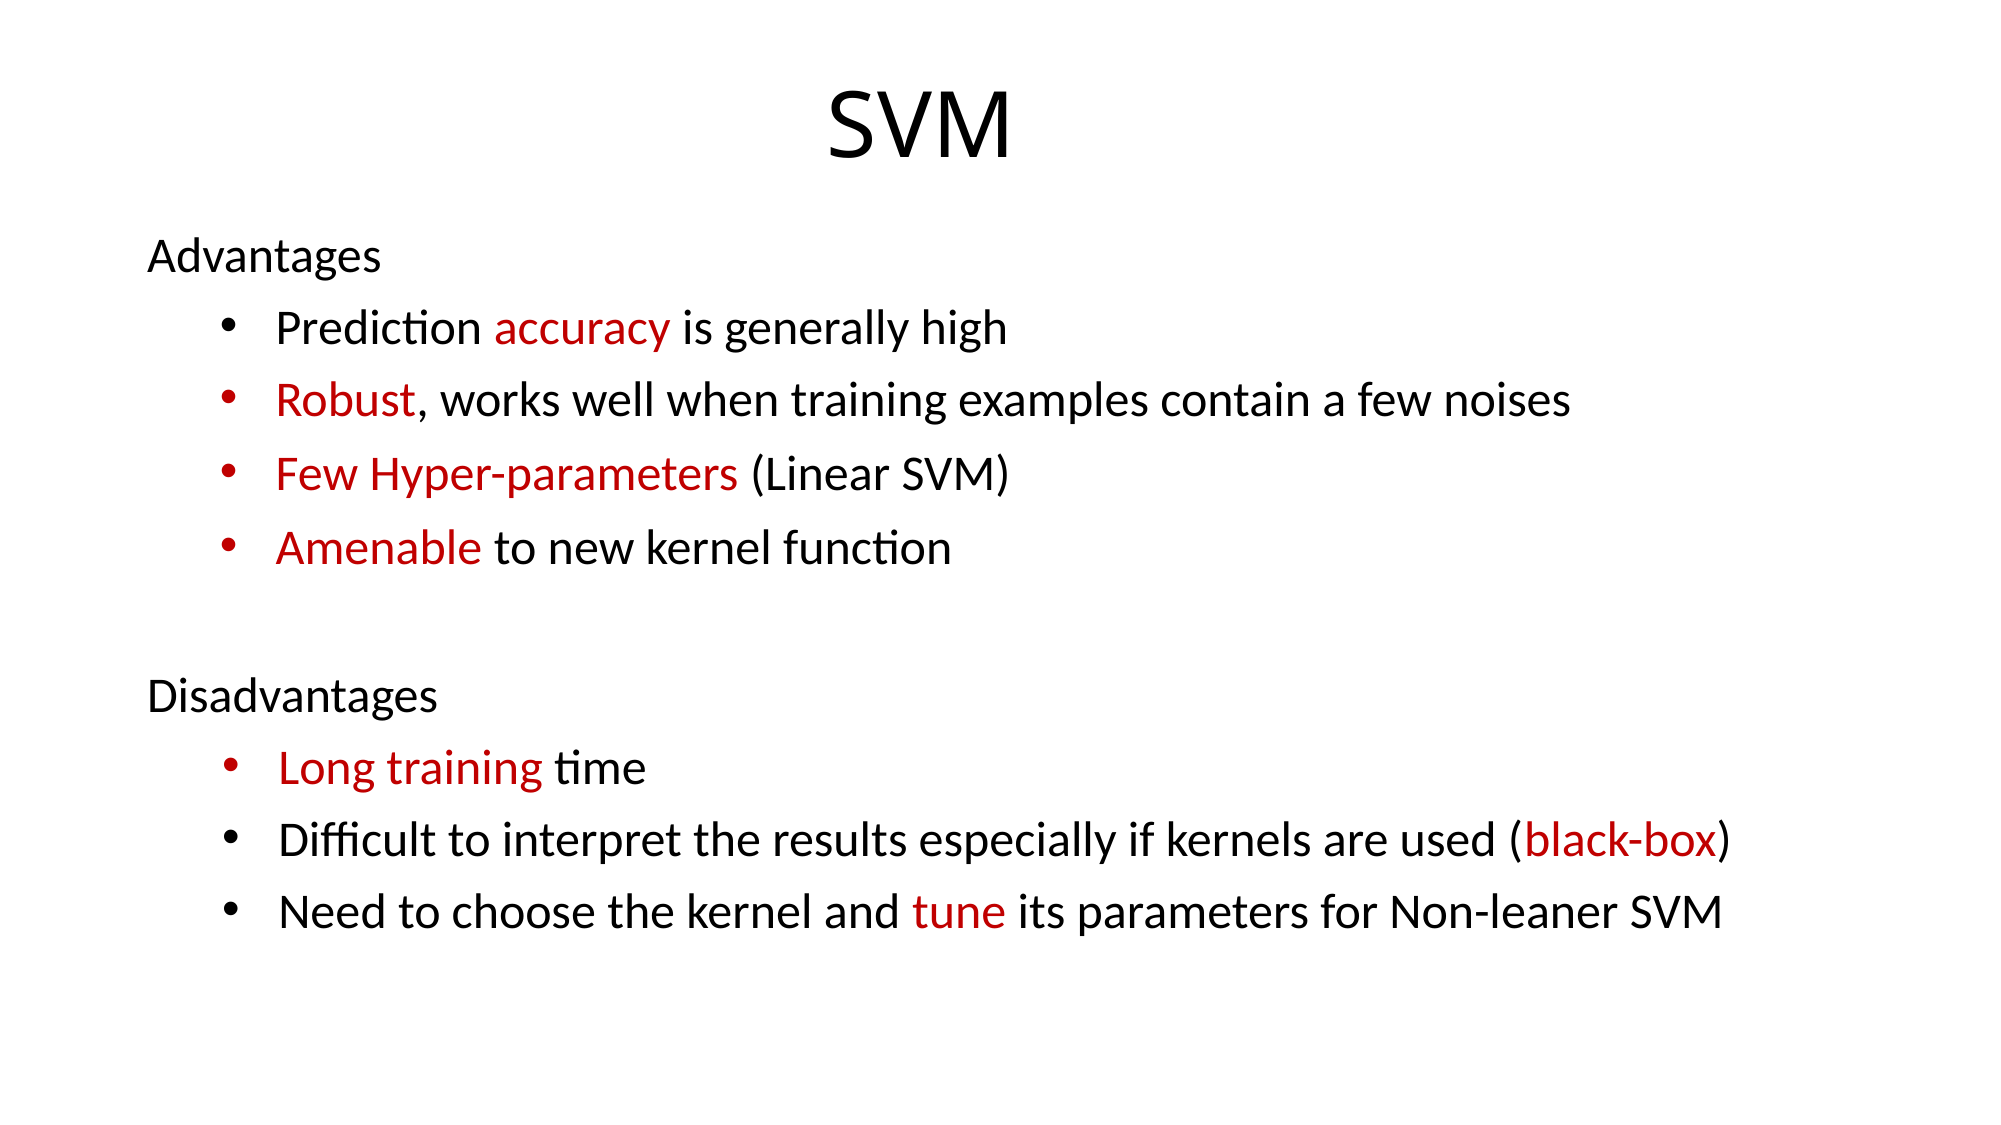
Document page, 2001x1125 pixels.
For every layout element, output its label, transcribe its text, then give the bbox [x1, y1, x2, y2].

title SVM [824, 24, 1176, 205]
text_box Advantages Prediction accuracy is generally high Robust, works well when training examples contain a few noises Few Hyper-parameters (Linear SVM) Amenable to new kernel function Disadvantages Long training time Difficult to interpret the results especially if kernels are used (black-box) Need to choose the kernel and tune its parameters for Non-leaner SVM [144, 205, 1840, 1011]
